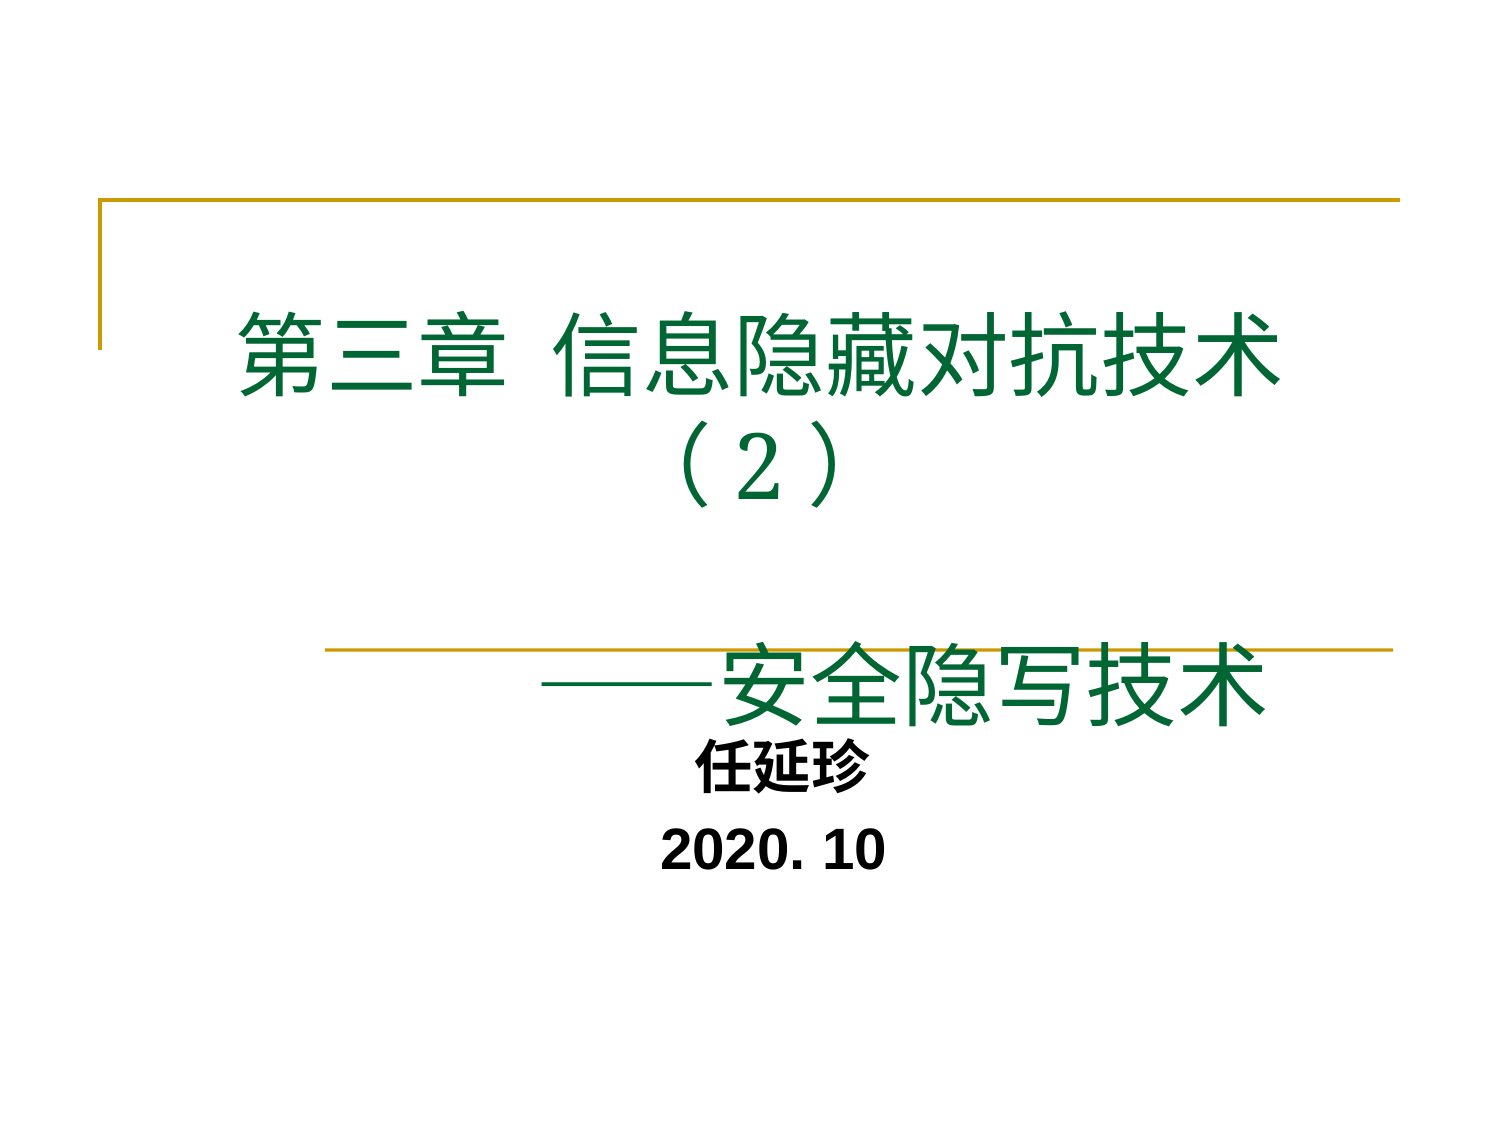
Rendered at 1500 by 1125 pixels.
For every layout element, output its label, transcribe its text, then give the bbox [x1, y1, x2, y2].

subtitle 任延珍 2020. 10 [244, 722, 1320, 1010]
title 第三章 信息隐藏对抗技术（2） ——安全隐写技术 [114, 290, 1405, 624]
